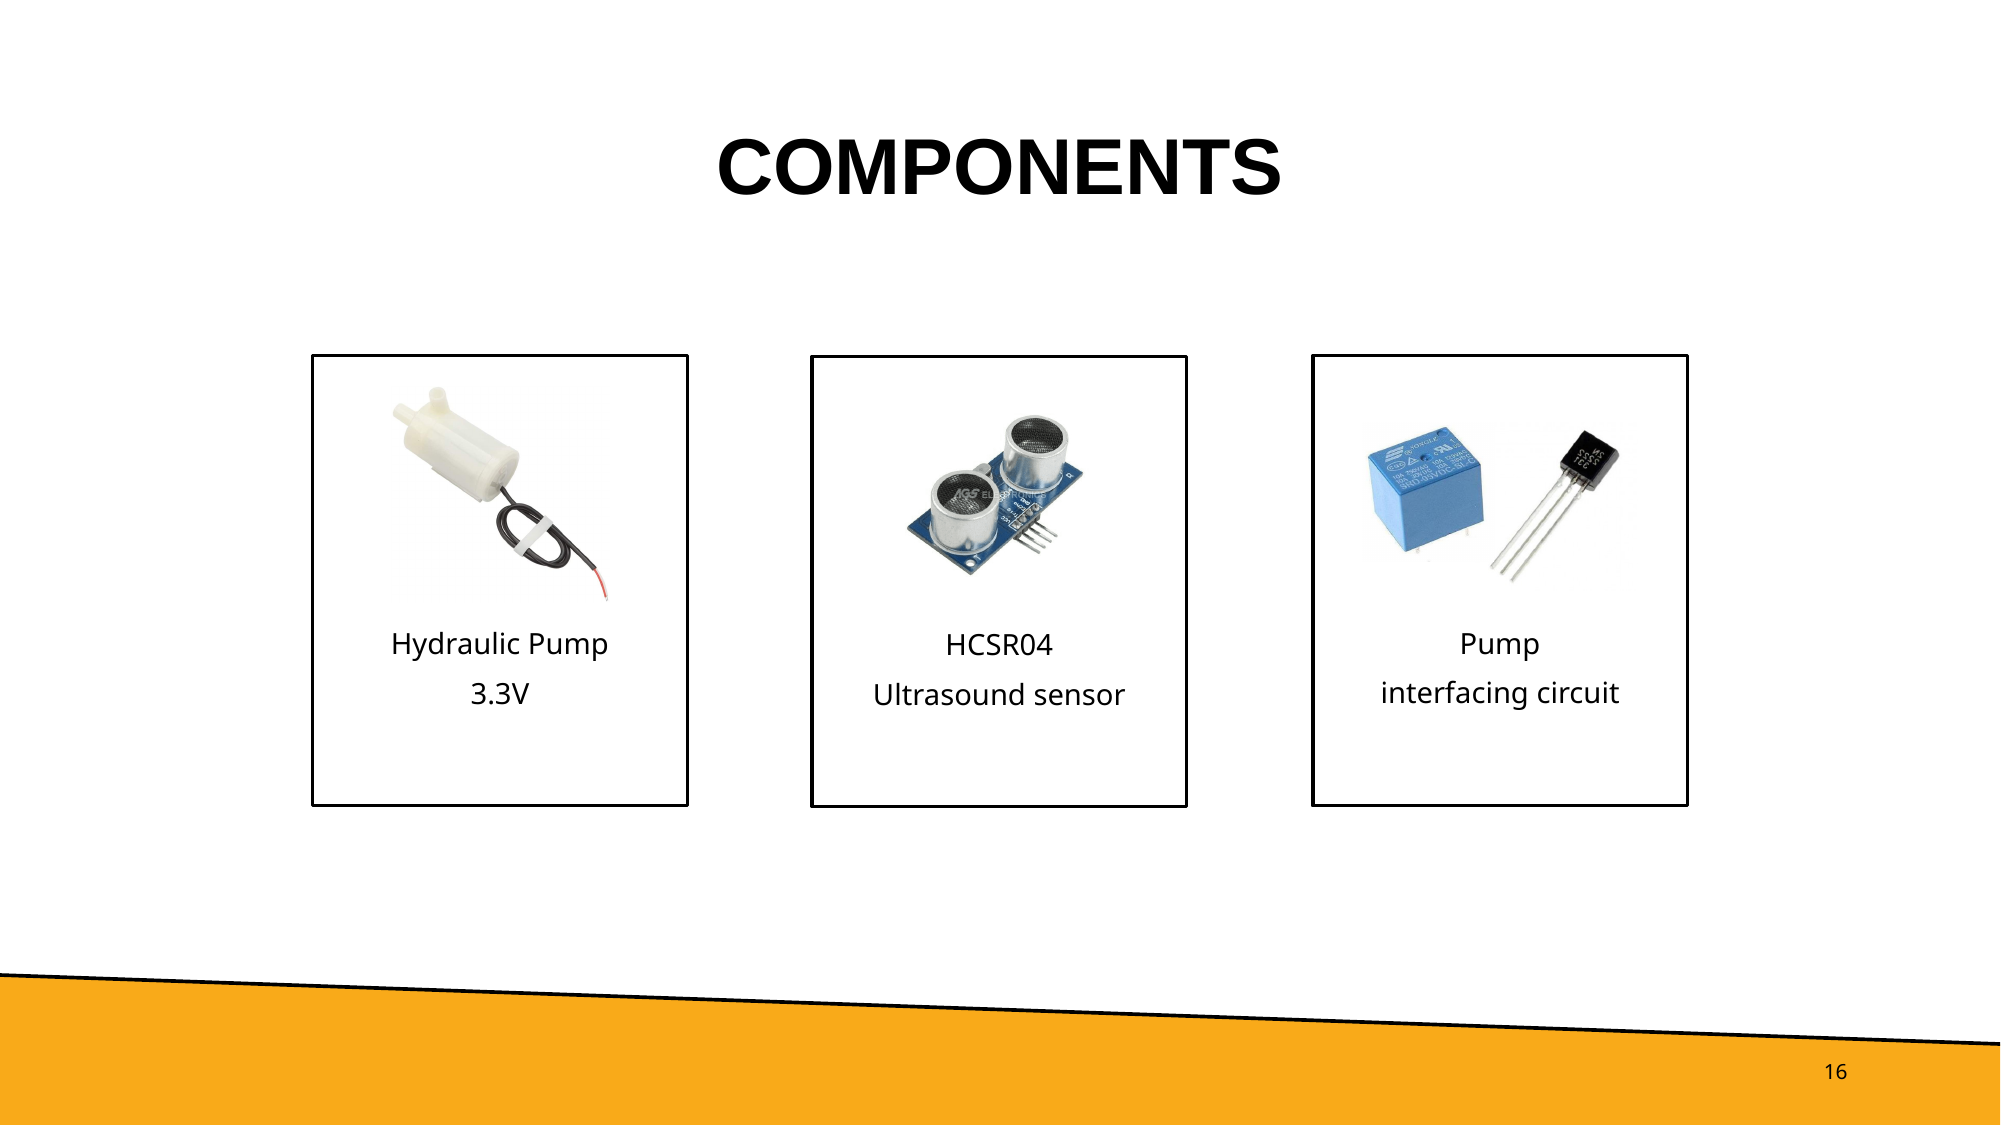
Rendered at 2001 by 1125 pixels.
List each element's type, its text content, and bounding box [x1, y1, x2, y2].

list Hydraulic Pump 3.3V [311, 354, 689, 807]
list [391, 385, 610, 603]
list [1362, 422, 1495, 562]
title COMPONENTS [137, 59, 1863, 278]
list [891, 386, 1109, 603]
list HCSR04 Ultrasound sensor [810, 355, 1188, 808]
picture [1474, 422, 1638, 591]
list Pump interfacing circuit [1311, 354, 1689, 807]
slide_number ‹#› [1412, 1042, 1863, 1103]
